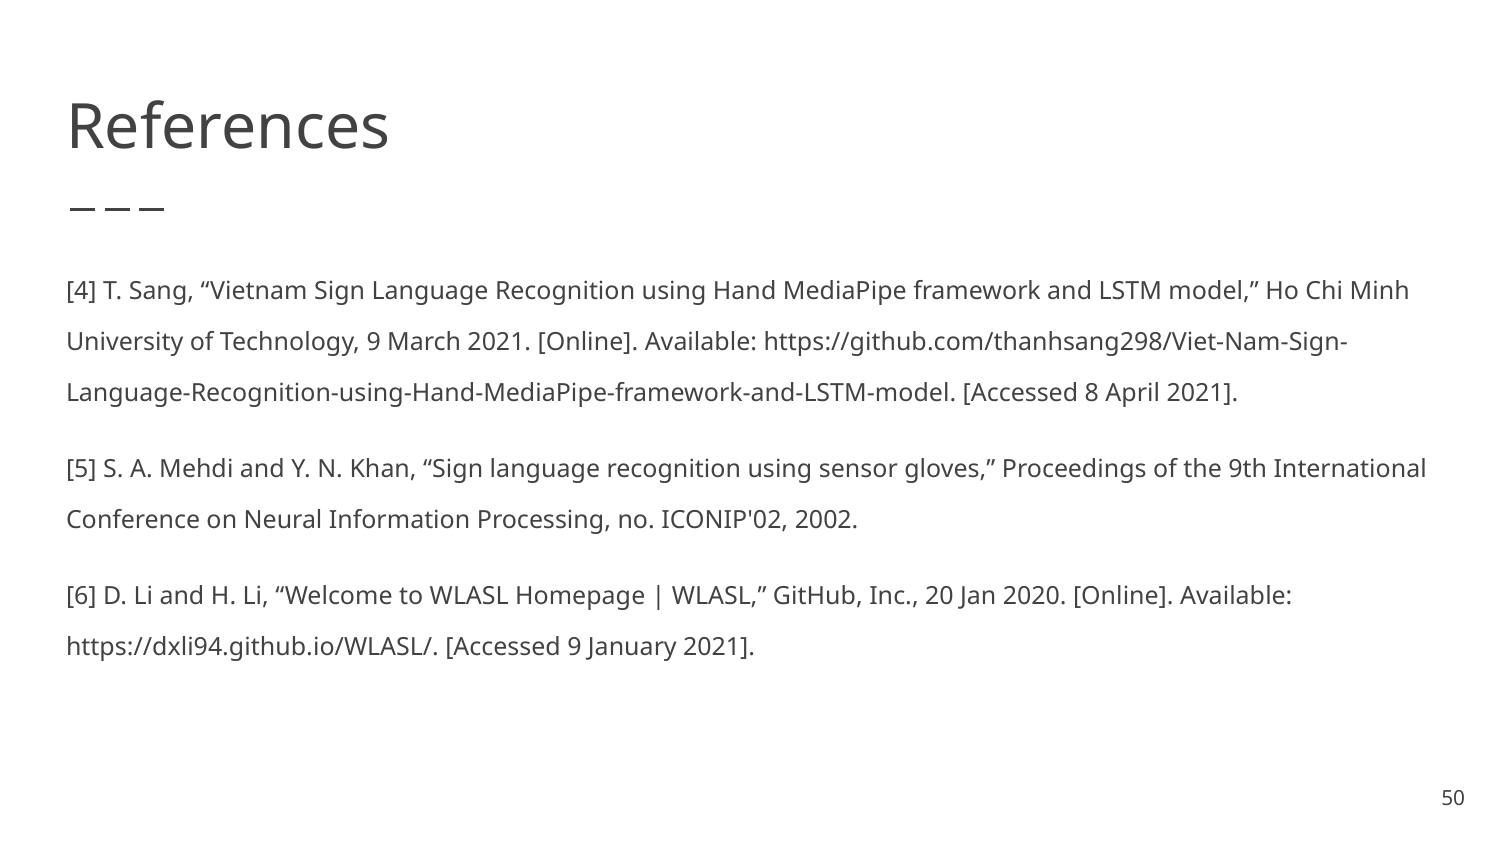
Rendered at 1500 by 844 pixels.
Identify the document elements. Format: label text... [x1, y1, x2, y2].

slide_number ‹#› [1389, 764, 1480, 830]
list [4] T. Sang, “Vietnam Sign Language Recognition using Hand MediaPipe framework and LSTM model,” Ho Chi Minh University of Technology, 9 March 2021. [Online]. Available: https://github.com/thanhsang298/Viet-Nam-Sign-Language-Recognition-using-Hand-MediaPipe-framework-and-LSTM-model. [Accessed 8 April 2021]. [5] S. A. Mehdi and Y. N. Khan, “Sign language recognition using sensor gloves,” Proceedings of the 9th International Conference on Neural Information Processing, no. ICONIP'02, 2002. [6] D. Li and H. Li, “Welcome to WLASL Homepage | WLASL,” GitHub, Inc., 20 Jan 2020. [Online]. Available: https://dxli94.github.io/WLASL/. [Accessed 9 January 2021]. [51, 240, 1449, 750]
title References [51, 61, 1449, 182]
